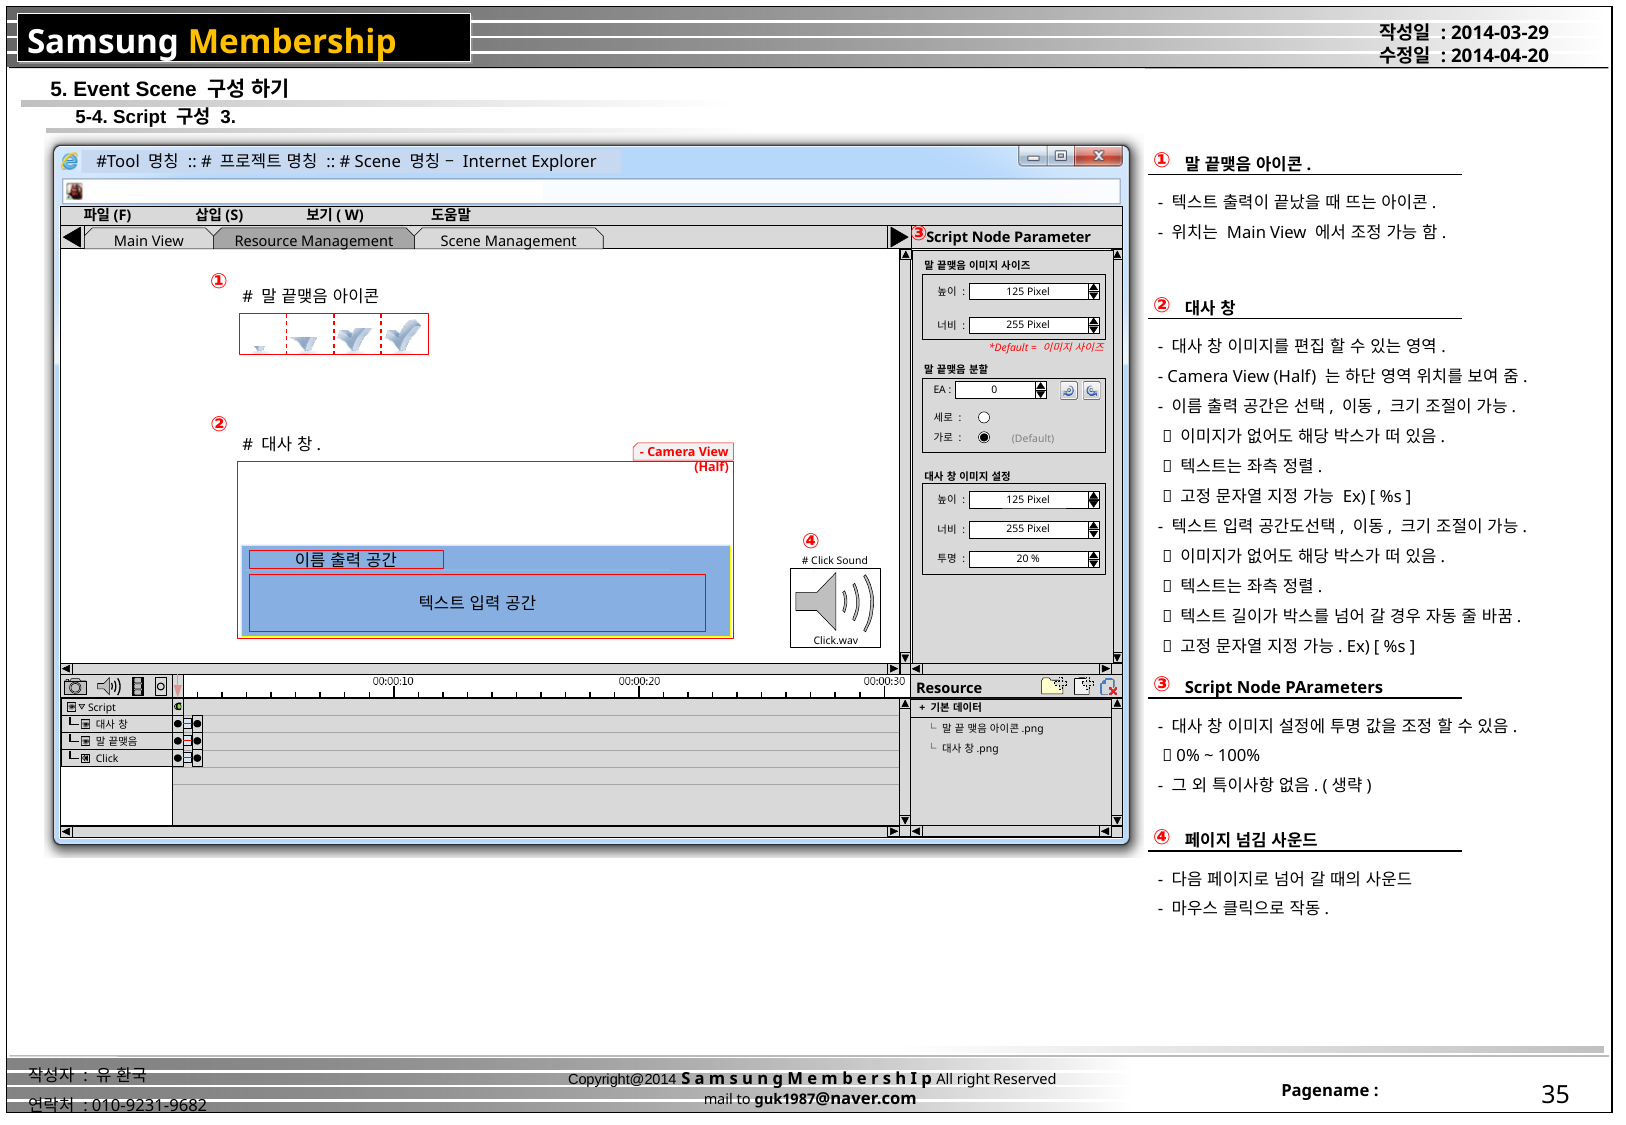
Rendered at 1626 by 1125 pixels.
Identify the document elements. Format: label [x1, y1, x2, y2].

text_box [1111, 697, 1123, 709]
text_box [887, 814, 923, 837]
text_box [900, 249, 912, 261]
text_box [777, 546, 895, 655]
text_box [1034, 381, 1047, 399]
text_box [69, 716, 79, 725]
text_box [69, 733, 79, 742]
text_box [172, 674, 900, 768]
text_box [237, 313, 429, 359]
text_box [899, 698, 911, 710]
text_box [60, 825, 73, 838]
text_box [1041, 652, 1123, 695]
picture [44, 132, 1144, 858]
text_box [1111, 249, 1123, 261]
text_box [1087, 316, 1100, 334]
text_box [60, 662, 73, 675]
text_box [922, 485, 1100, 573]
text_box [69, 750, 79, 760]
text_box [1099, 814, 1123, 837]
text_box [1059, 380, 1101, 400]
text_box [1087, 282, 1100, 300]
text_box [21, 67, 775, 132]
text_box [1143, 816, 1611, 926]
text_box [1144, 139, 1611, 250]
text_box [1144, 283, 1611, 803]
text_box [887, 652, 923, 675]
text_box [895, 1046, 1604, 1053]
text_box [155, 677, 167, 696]
